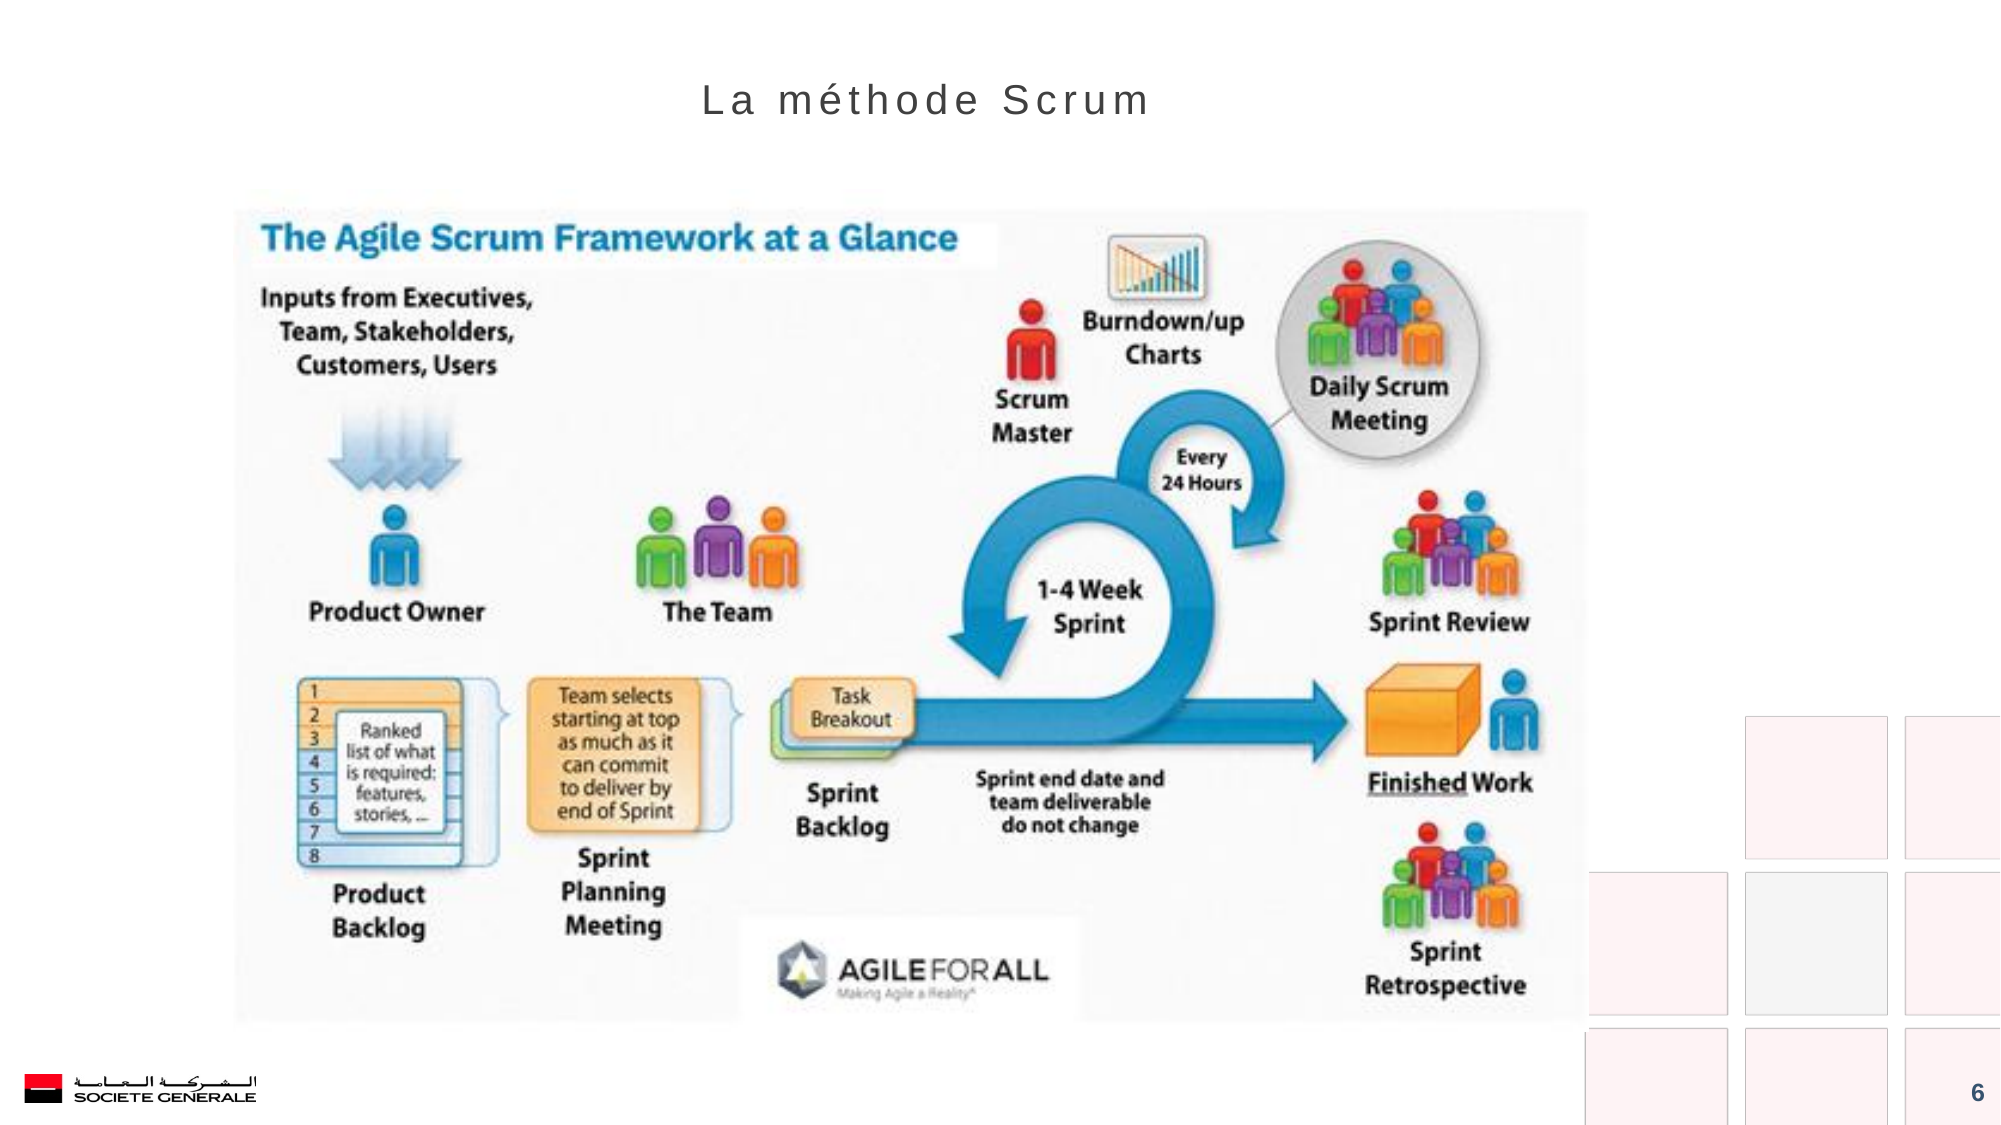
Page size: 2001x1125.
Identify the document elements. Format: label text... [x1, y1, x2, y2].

picture [24, 1074, 256, 1103]
slide_number 6 [1914, 1057, 2000, 1125]
picture [233, 189, 2001, 1125]
text_box La méthode Scrum [224, 71, 1625, 134]
